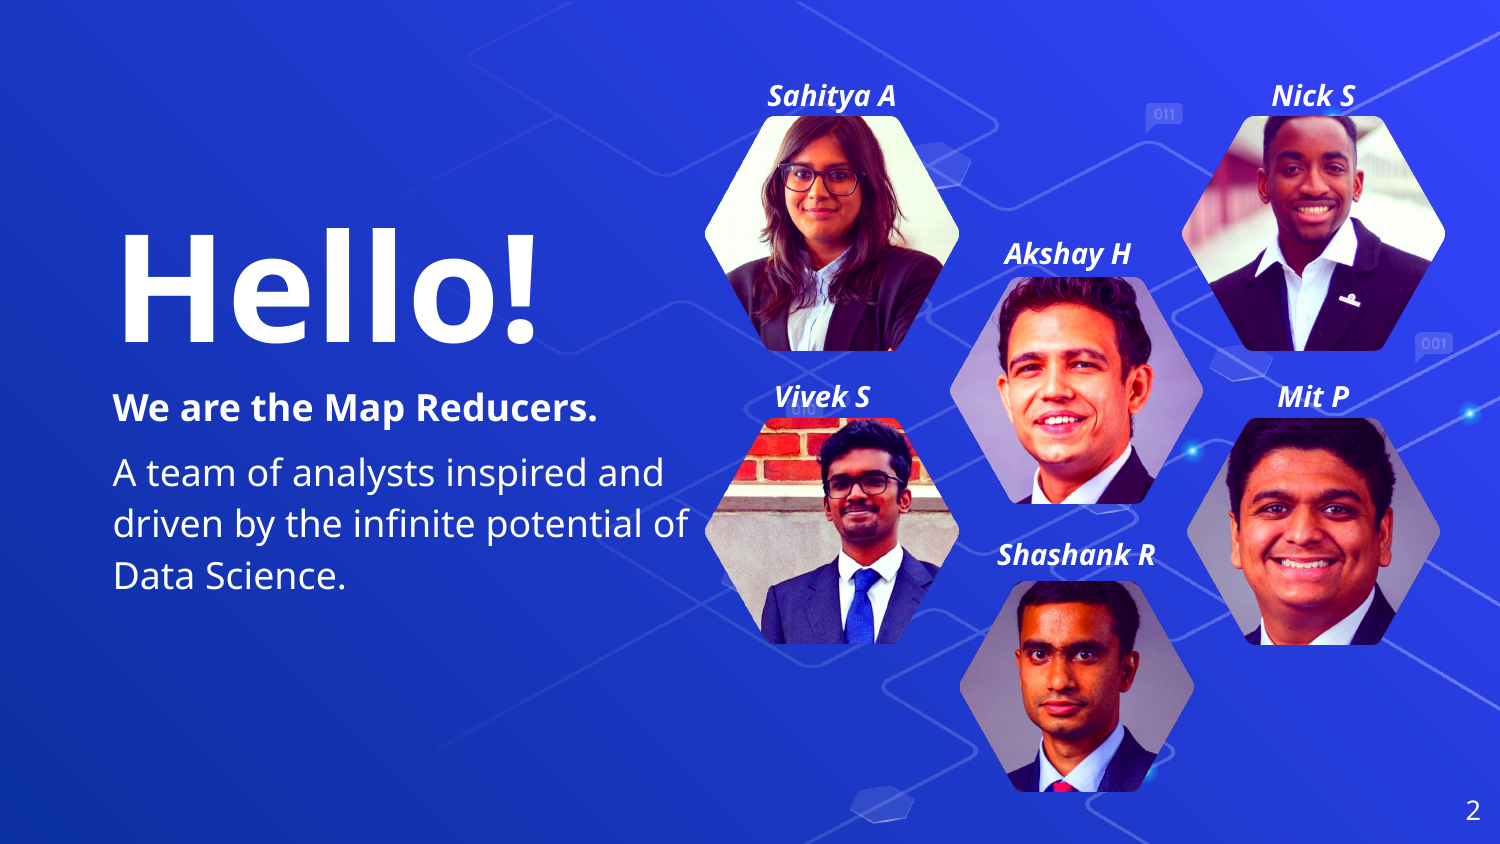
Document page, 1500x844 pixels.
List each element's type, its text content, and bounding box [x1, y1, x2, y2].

picture [0, 0, 1500, 844]
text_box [676, 61, 1460, 792]
title Hello! [112, 220, 671, 373]
subtitle We are the Map Reducers. A team of analysts inspired and driven by the infinite potential of Data Science. [112, 377, 671, 624]
slide_number ‹#› [1391, 779, 1482, 844]
